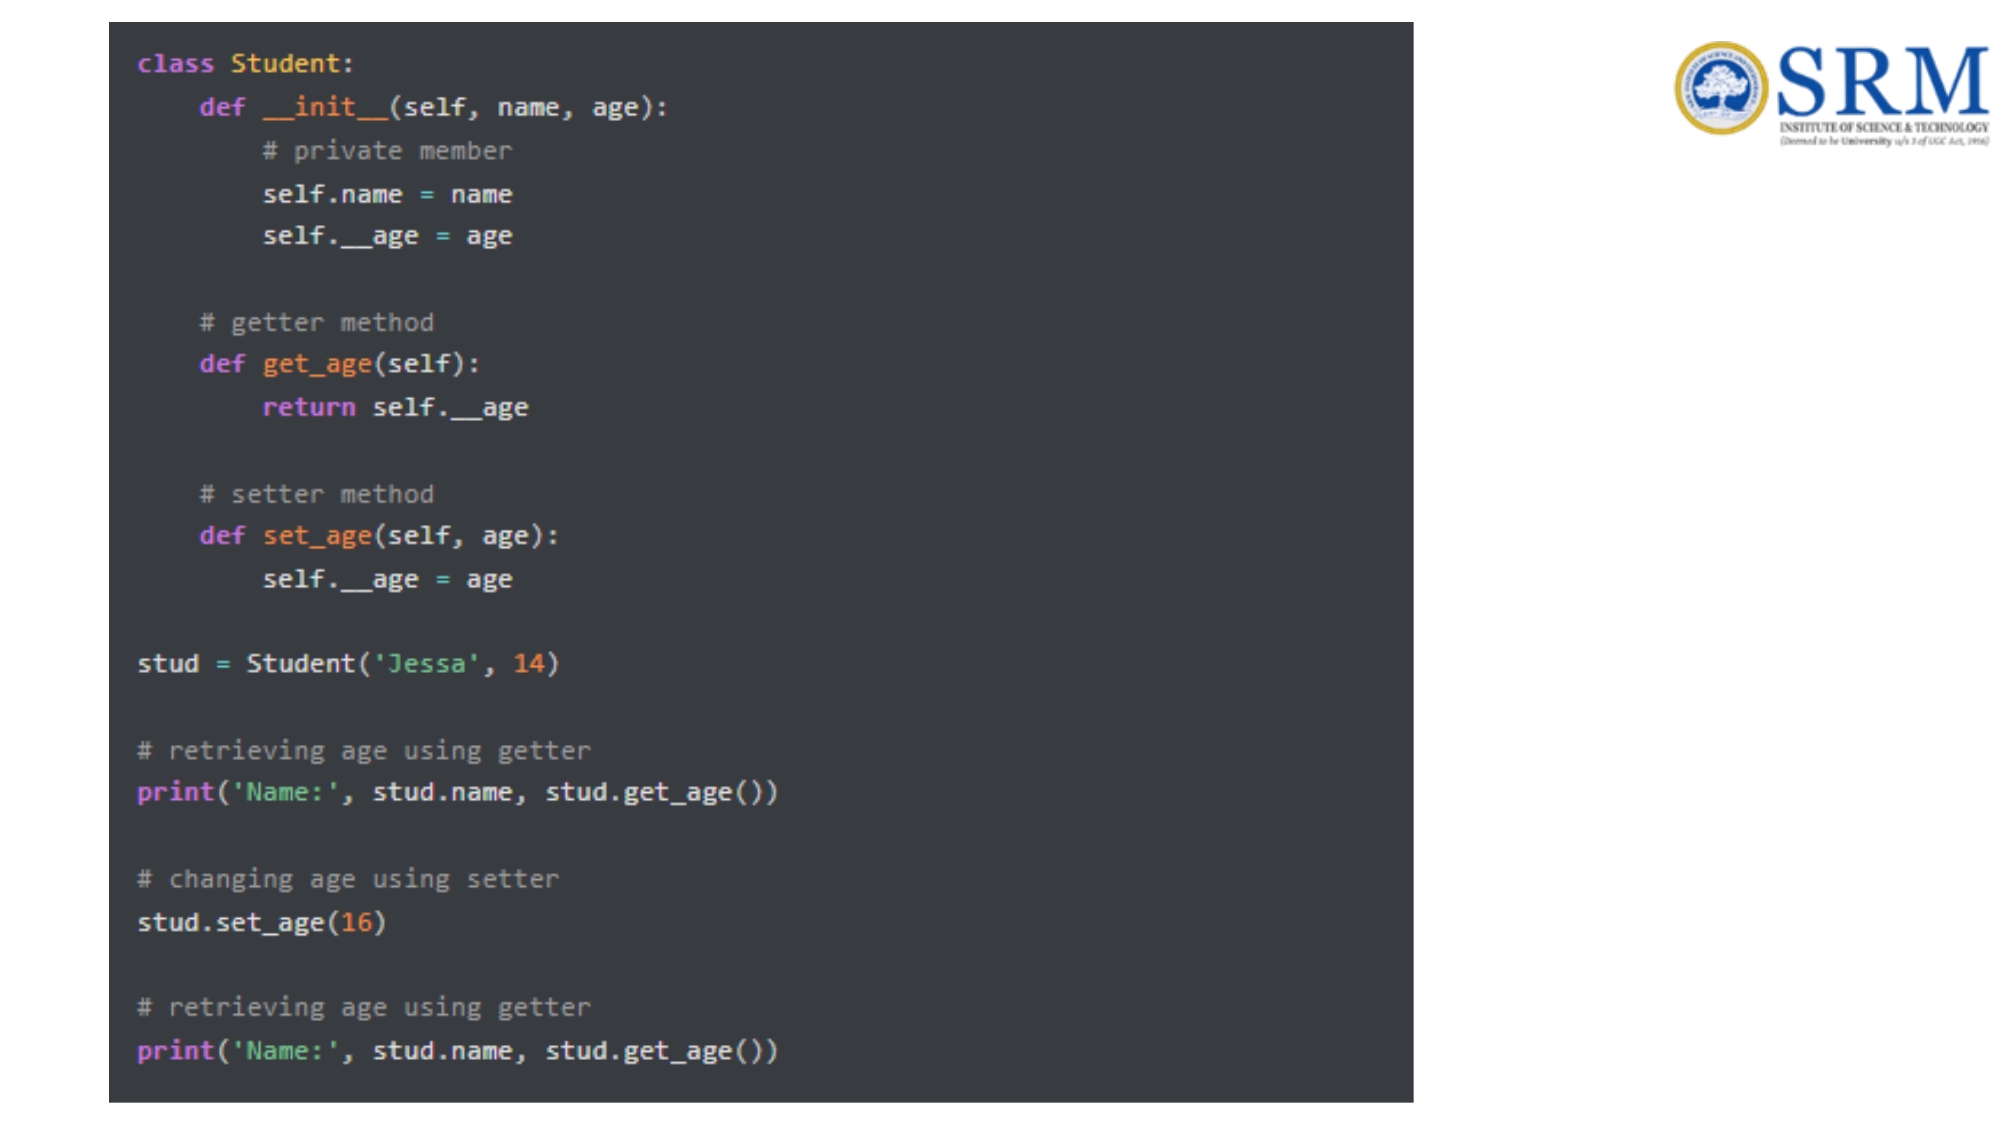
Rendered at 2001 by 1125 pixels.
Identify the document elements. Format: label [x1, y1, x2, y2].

picture [108, 22, 1414, 1103]
picture [1662, 0, 1999, 190]
